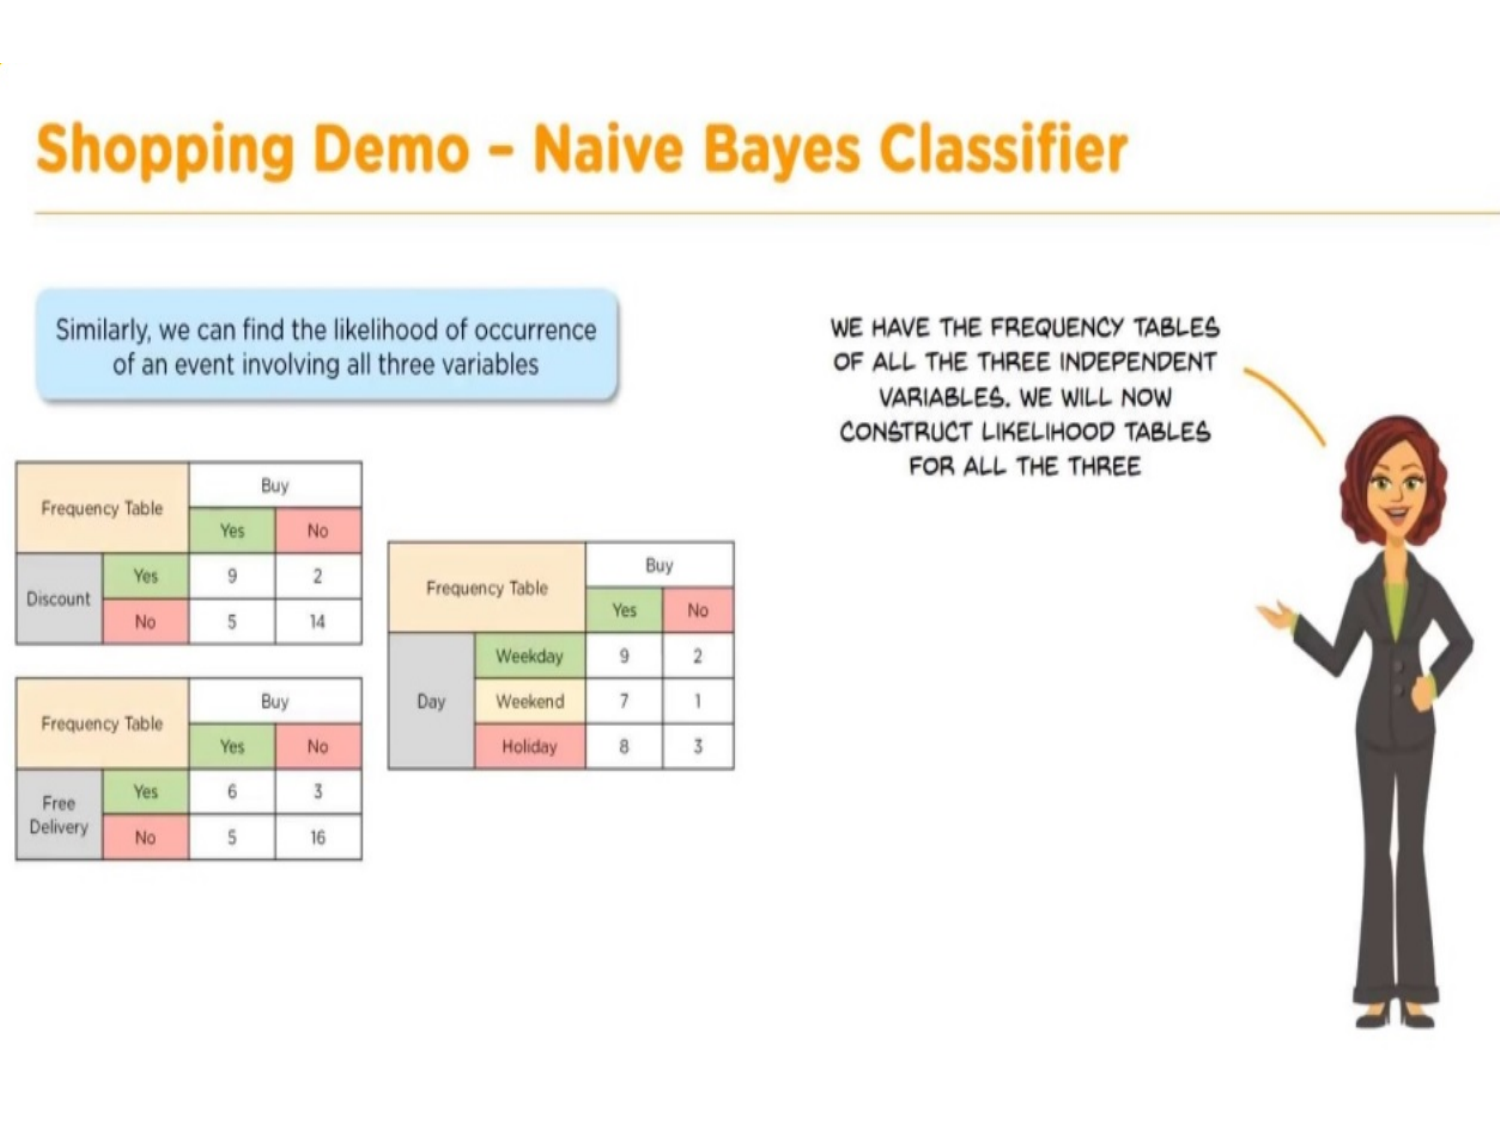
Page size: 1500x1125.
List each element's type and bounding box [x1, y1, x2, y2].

picture [0, 63, 1500, 1062]
